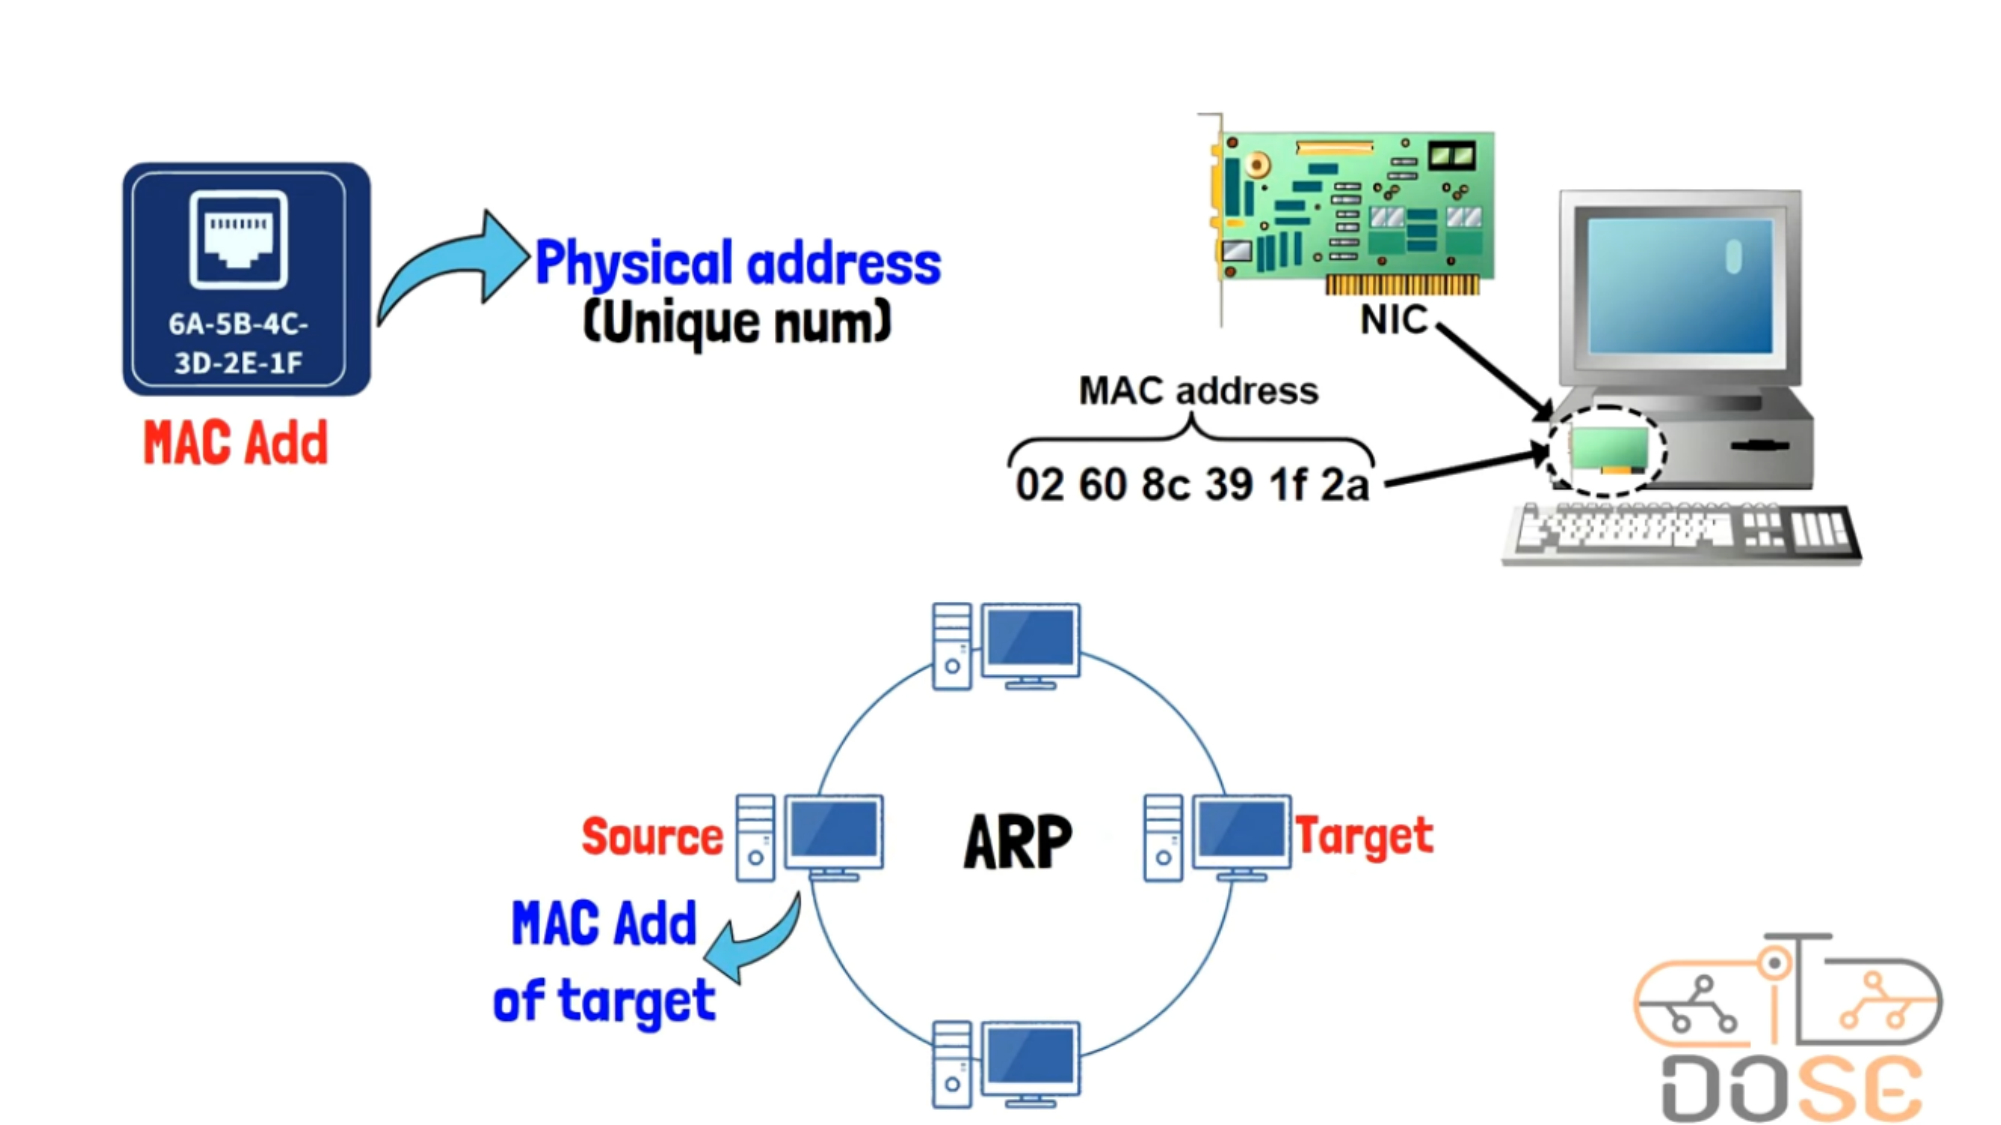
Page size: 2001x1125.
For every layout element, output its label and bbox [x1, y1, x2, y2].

list [0, 0, 2000, 1125]
